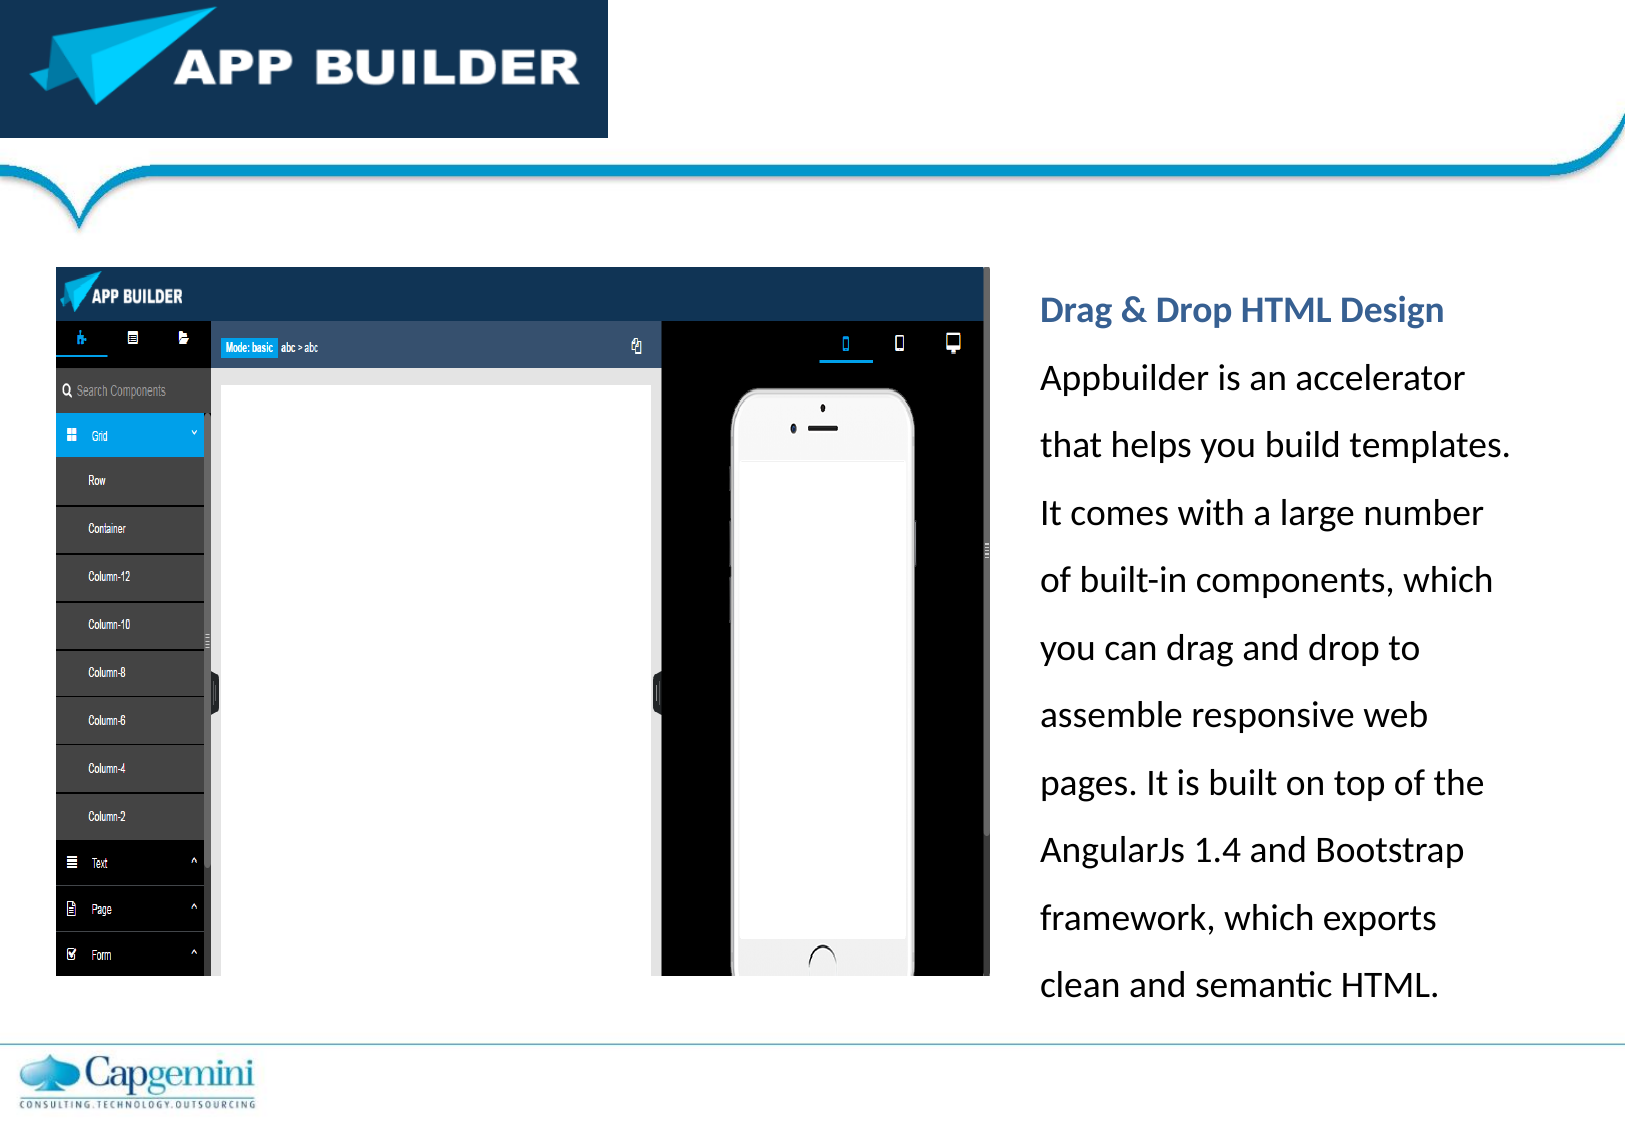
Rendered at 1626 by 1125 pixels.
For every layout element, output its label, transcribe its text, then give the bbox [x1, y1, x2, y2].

picture [0, 0, 608, 138]
picture [56, 266, 990, 977]
text_box Drag & Drop HTML Design Appbuilder is an accelerator that helps you build templates. It comes with a large number of built-in components, which you can drag and drop to assemble responsive web pages. It is built on top of the AngularJs 1.4 and Bootstrap framework, which exports clean and semantic HTML. [1025, 255, 1534, 1125]
text_box [0, 0, 1625, 1125]
